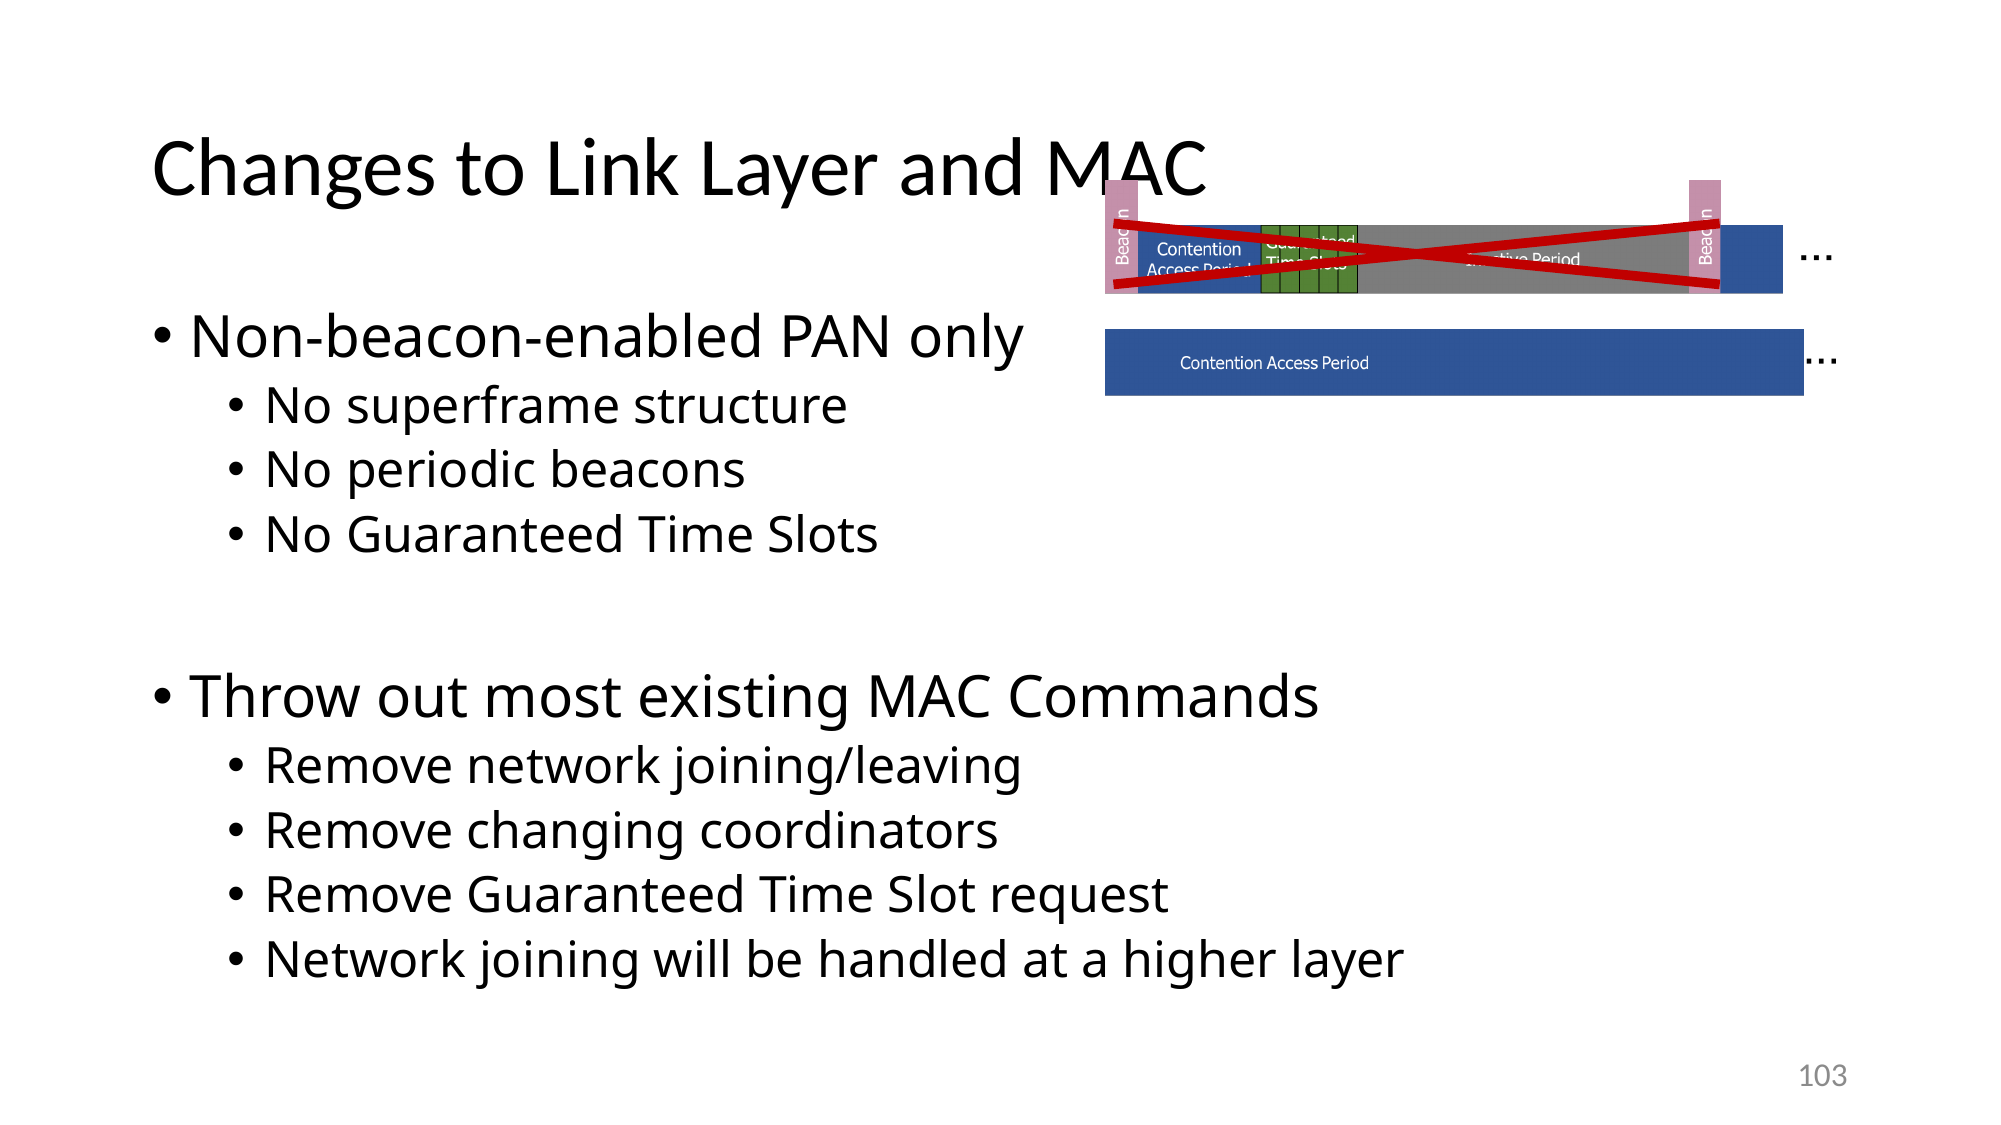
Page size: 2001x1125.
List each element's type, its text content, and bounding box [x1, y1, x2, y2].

title Changes to Link Layer and MAC [137, 59, 1863, 278]
picture [1105, 180, 1863, 298]
list Non-beacon-enabled PAN only No superframe structure No periodic beacons No Guaranteed Time Slots Throw out most existing MAC Commands Remove network joining/leaving Remove changing coordinators Remove Guaranteed Time Slot request Network joining will be handled at a higher layer [137, 299, 1863, 1014]
picture [1105, 304, 1867, 401]
slide_number 103 [1412, 1042, 1863, 1103]
